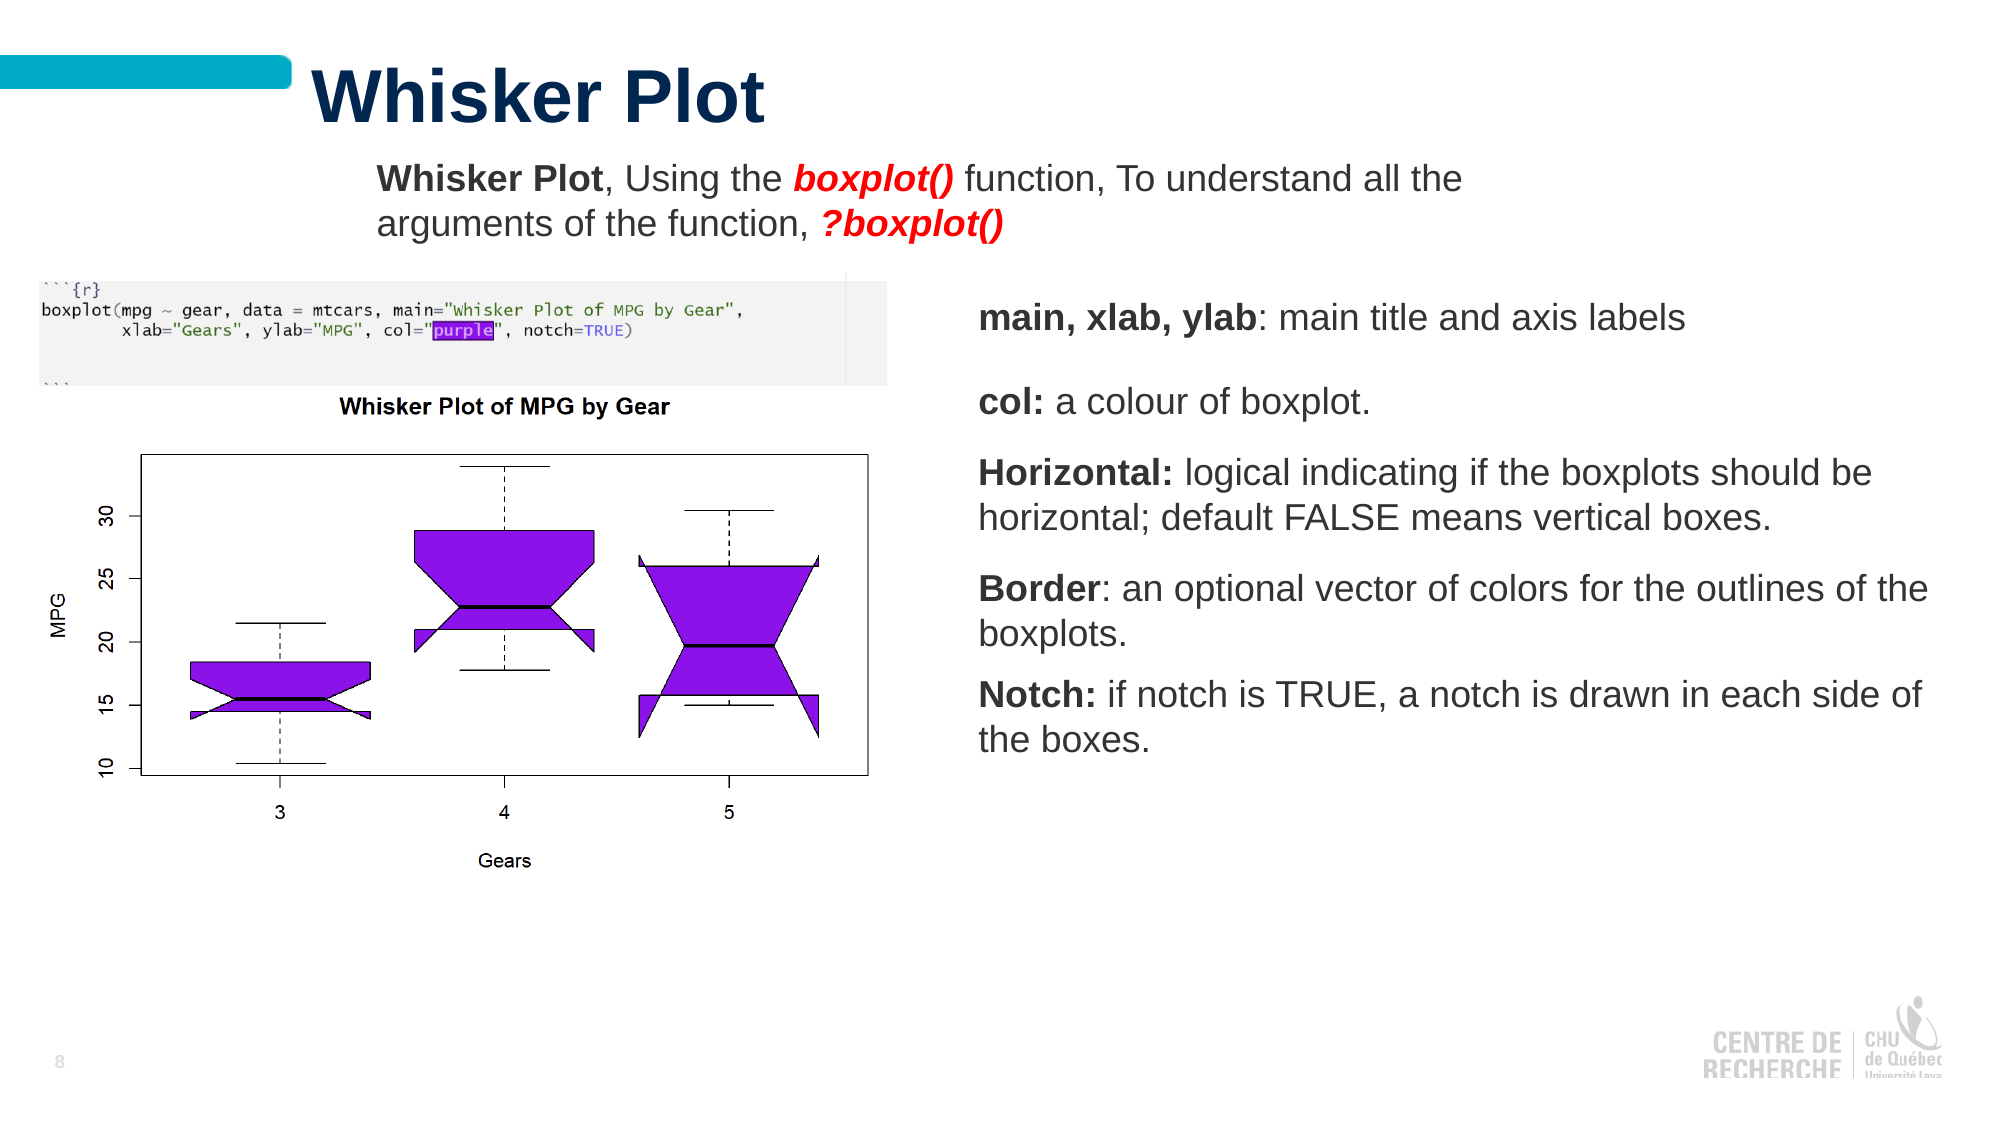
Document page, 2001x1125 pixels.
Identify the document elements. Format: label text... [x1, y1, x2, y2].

picture [36, 273, 889, 876]
text_box Horizontal: logical indicating if the boxplots should be horizontal; default FALSE means vertical boxes. [963, 440, 2000, 545]
slide_number 8 [54, 1050, 107, 1080]
text_box col: a colour of boxplot. [963, 369, 2000, 429]
text_box Notch: if notch is TRUE, a notch is drawn in each side of the boxes. [963, 662, 1988, 768]
title Whisker Plot [311, 56, 821, 142]
text_box Border: an optional vector of colors for the outlines of the boxplots. [963, 556, 1988, 662]
text_box Whisker Plot, Using the boxplot() function, To understand all the arguments of the function, ?boxplot() [361, 146, 1565, 252]
text_box main, xlab, ylab: main title and axis labels [963, 285, 1746, 346]
